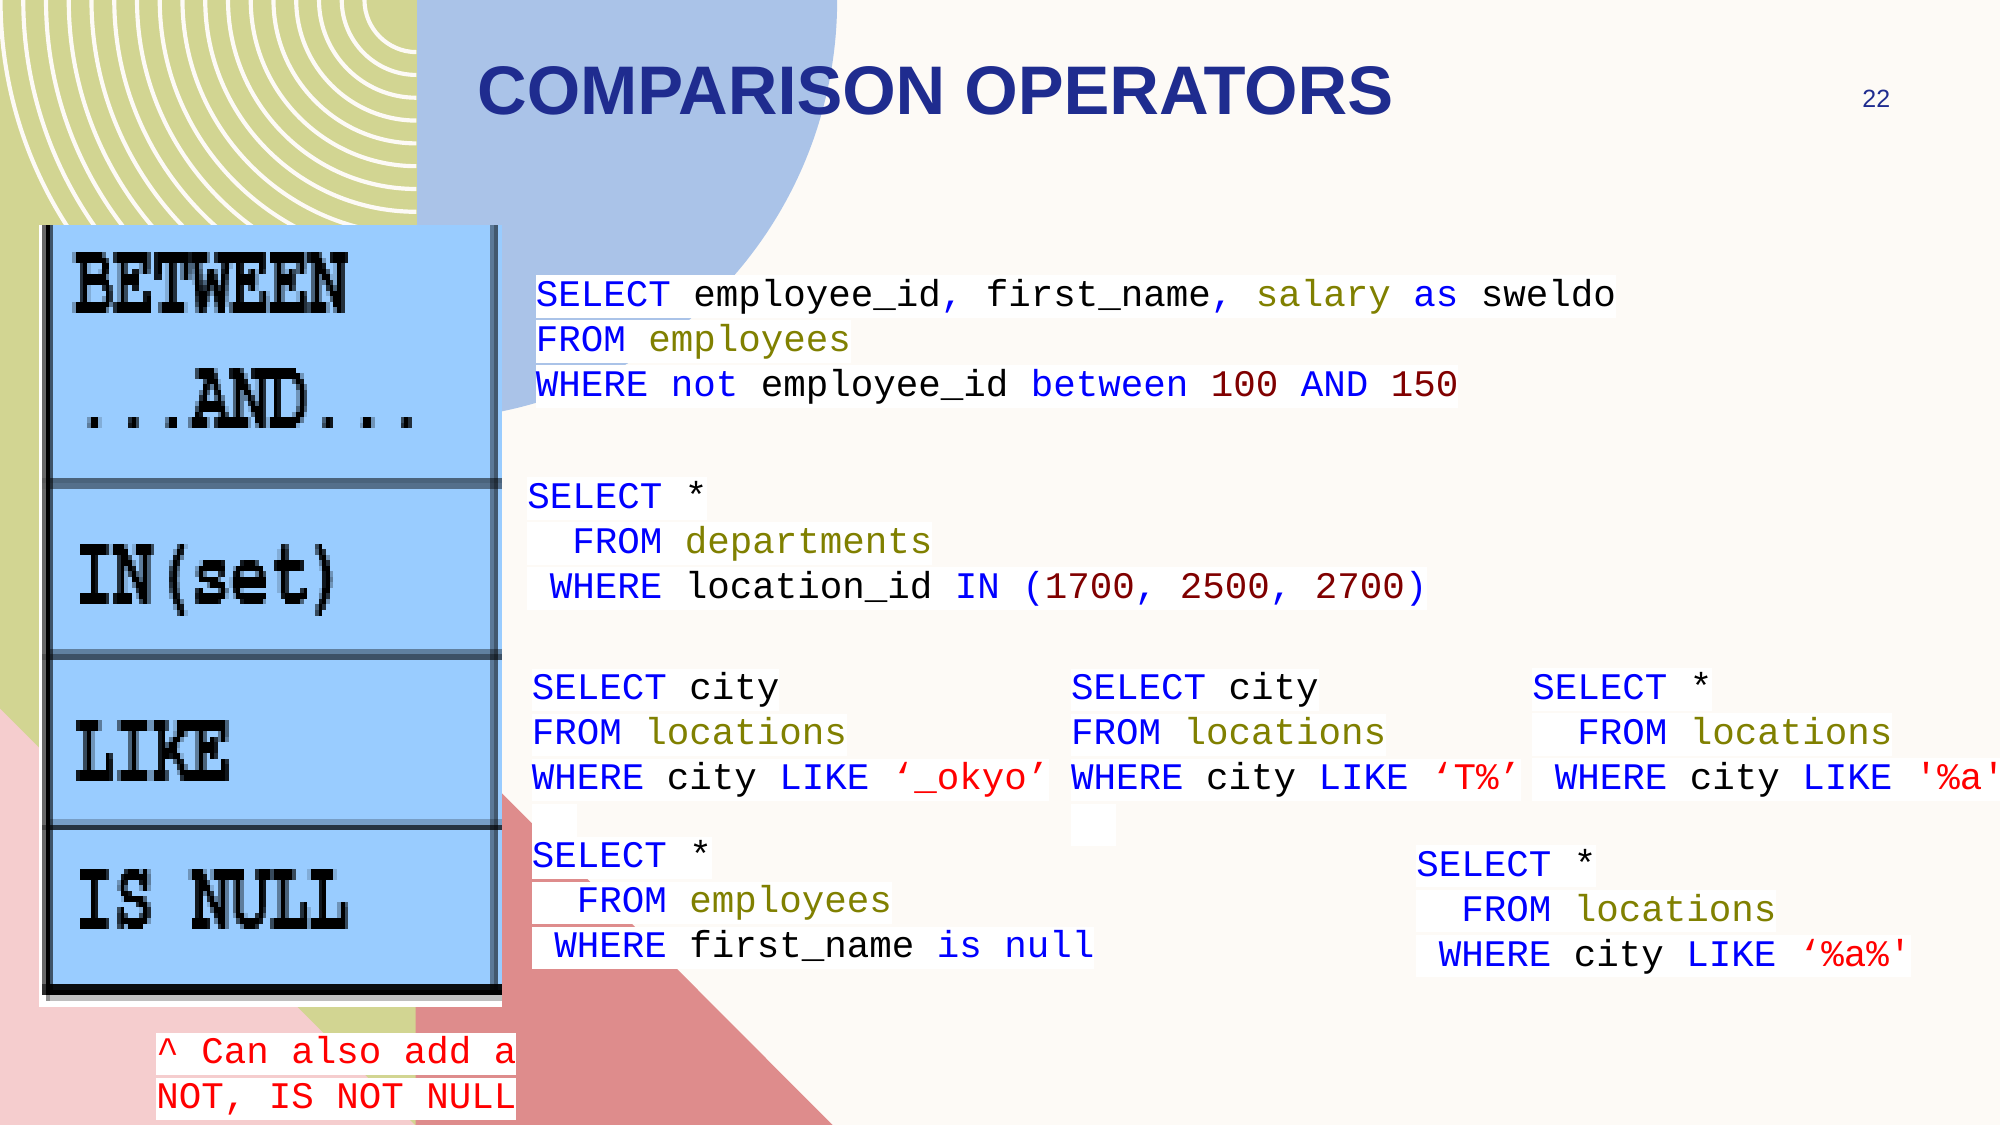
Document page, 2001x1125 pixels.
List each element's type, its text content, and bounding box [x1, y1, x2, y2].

text_box SELECT * FROM locations WHERE city LIKE ‘%a%' [1401, 831, 1958, 981]
text_box SELECT * FROM employees WHERE first_name is null [517, 823, 1518, 973]
text_box SELECT * FROM locations WHERE city LIKE '%a' [1517, 654, 2000, 805]
slide_number 22 [1795, 75, 1958, 120]
picture [39, 225, 502, 1007]
text_box SELECT city FROM locations WHERE city LIKE ‘T%’ [1056, 654, 1540, 831]
text_box SELECT city FROM locations WHERE city LIKE ‘_okyo’ [517, 654, 1056, 823]
title Comparison Operators [477, 46, 1628, 143]
text_box SELECT employee_id, first_name, salary as sweldo FROM employees WHERE not employee_id between 100 AND 150 [521, 261, 2000, 412]
text_box SELECT * FROM departments WHERE location_id IN (1700, 2500, 2700) [512, 463, 1514, 614]
text_box ^ Can also add a NOT, IS NOT NULL [141, 1018, 558, 1124]
